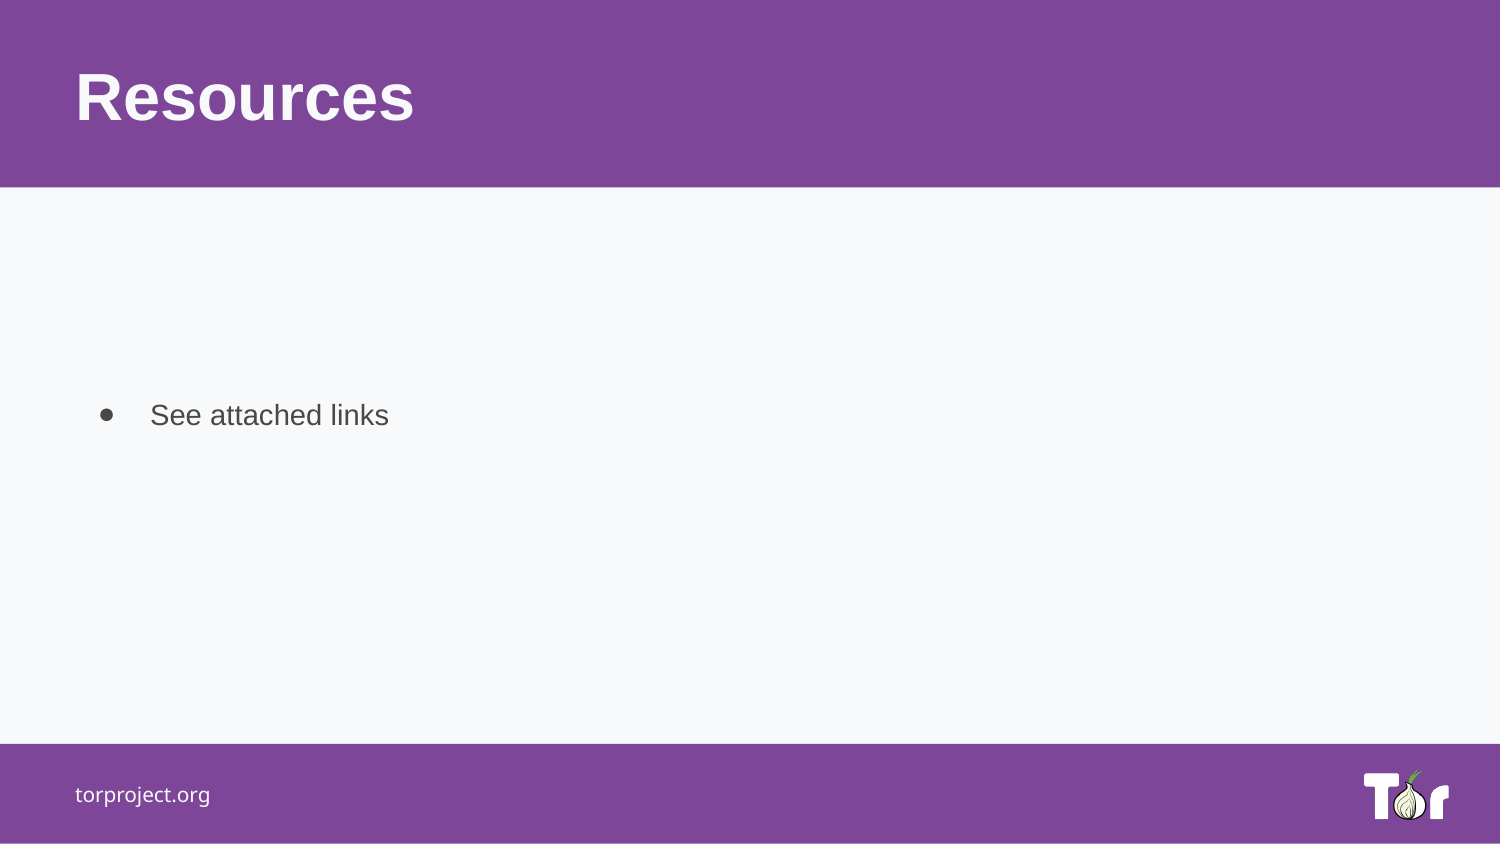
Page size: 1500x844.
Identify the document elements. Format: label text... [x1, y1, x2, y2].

text_box Resources [74, 46, 1436, 141]
text_box See attached links [74, 187, 1456, 728]
picture [1364, 768, 1449, 820]
